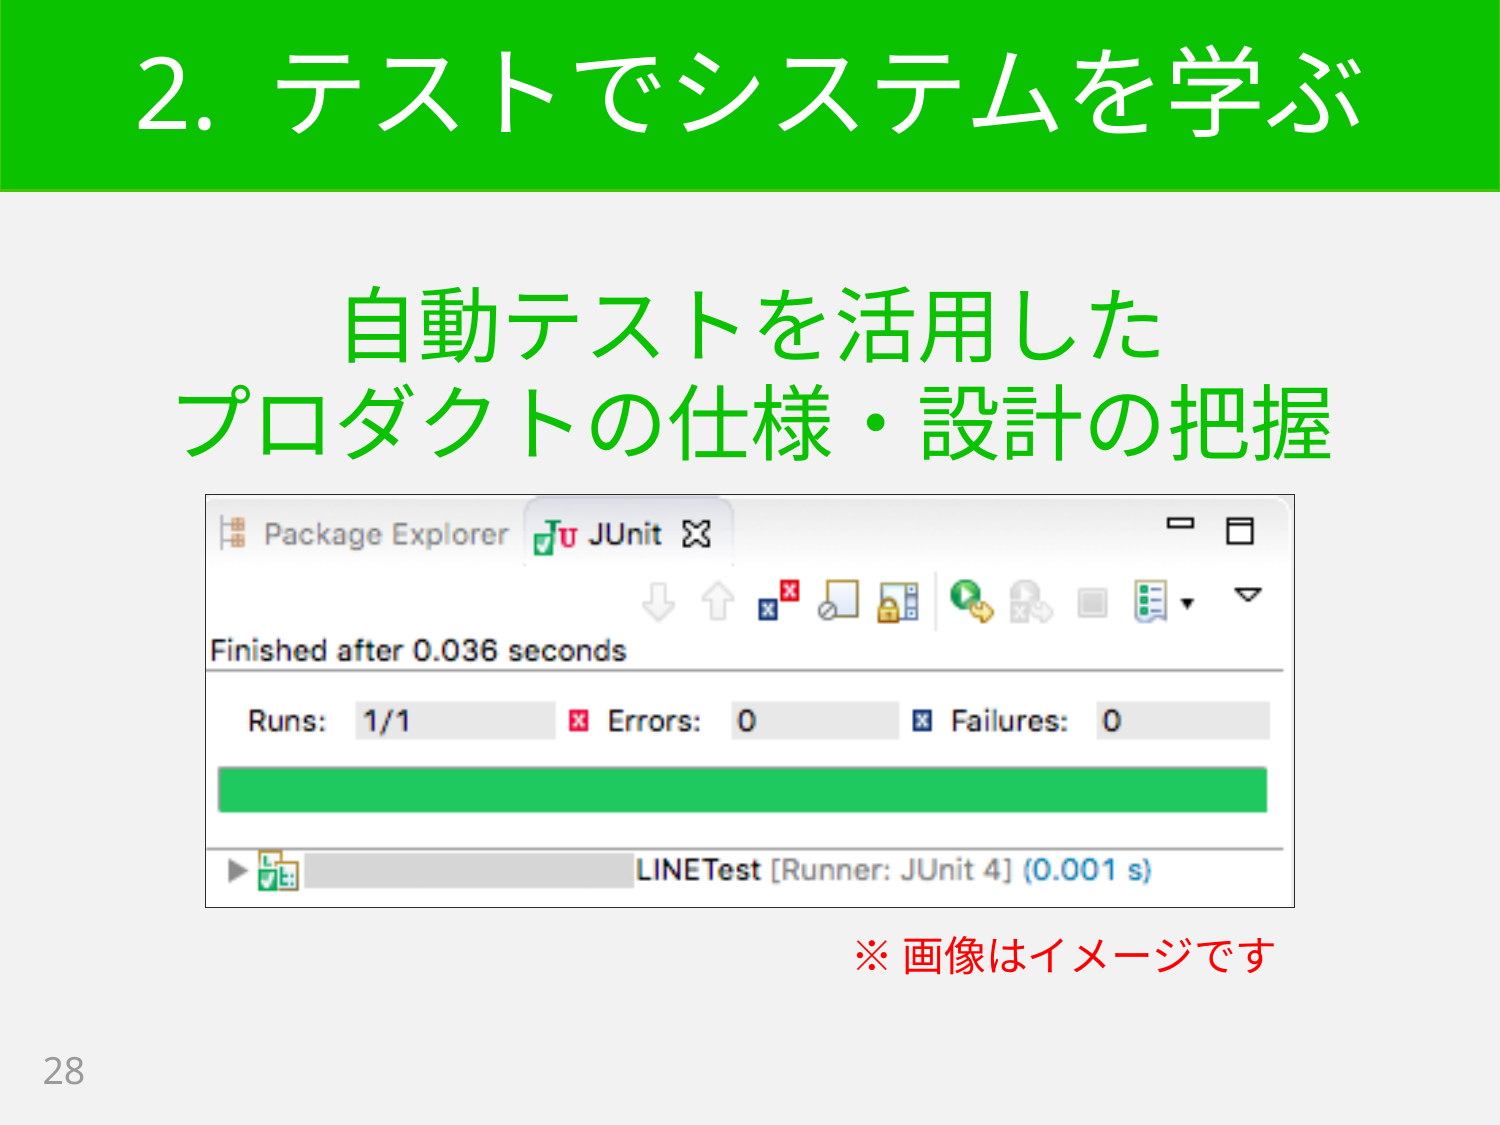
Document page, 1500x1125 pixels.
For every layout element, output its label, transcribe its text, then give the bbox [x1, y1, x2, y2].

picture [205, 494, 1295, 908]
title 2. テストでシステムを学ぶ [0, 53, 1500, 140]
text_box ※画像はイメージです [103, 909, 1293, 1000]
list 自動テストを活用した プロダクトの仕様・設計の把握 [103, 277, 1397, 1000]
slide_number 28 [27, 1042, 146, 1102]
